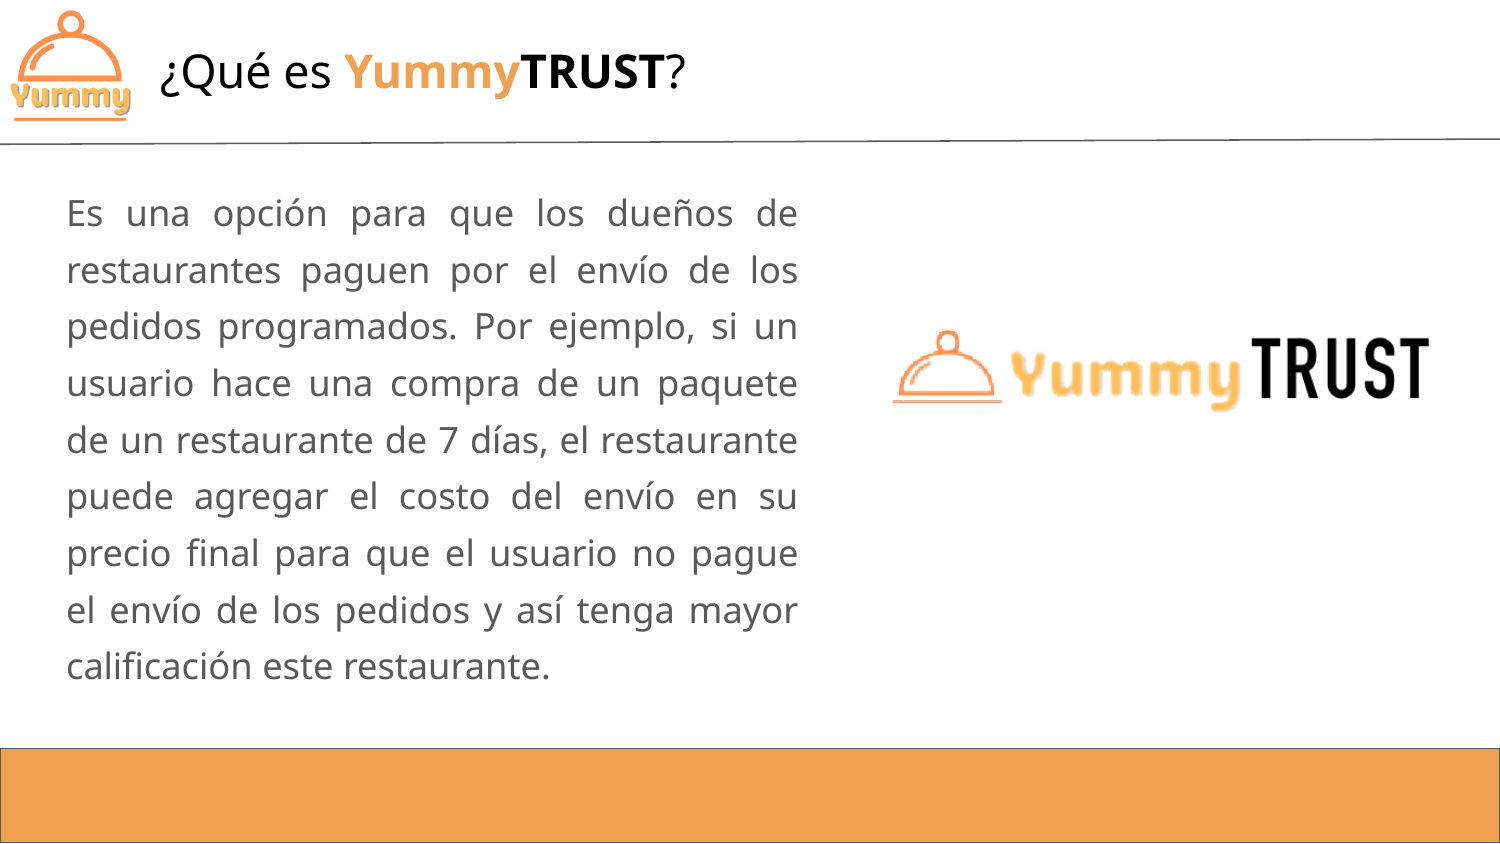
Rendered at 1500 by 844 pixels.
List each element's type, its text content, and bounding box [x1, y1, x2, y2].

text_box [0, 138, 872, 145]
title ¿Qué es YummyTRUST? [145, 23, 1500, 118]
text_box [1437, 138, 1500, 145]
list Es una opción para que los dueños de restaurantes paguen por el envío de los pedidos programados. Por ejemplo, si un usuario hace una compra de un paquete de un restaurante de 7 días, el restaurante puede agregar el costo del envío en su precio final para que el usuario no pague el envío de los pedidos y así tenga mayor calificación este restaurante. [51, 165, 815, 715]
text_box [0, 748, 1500, 843]
picture [0, 0, 138, 132]
picture [877, 73, 1433, 629]
